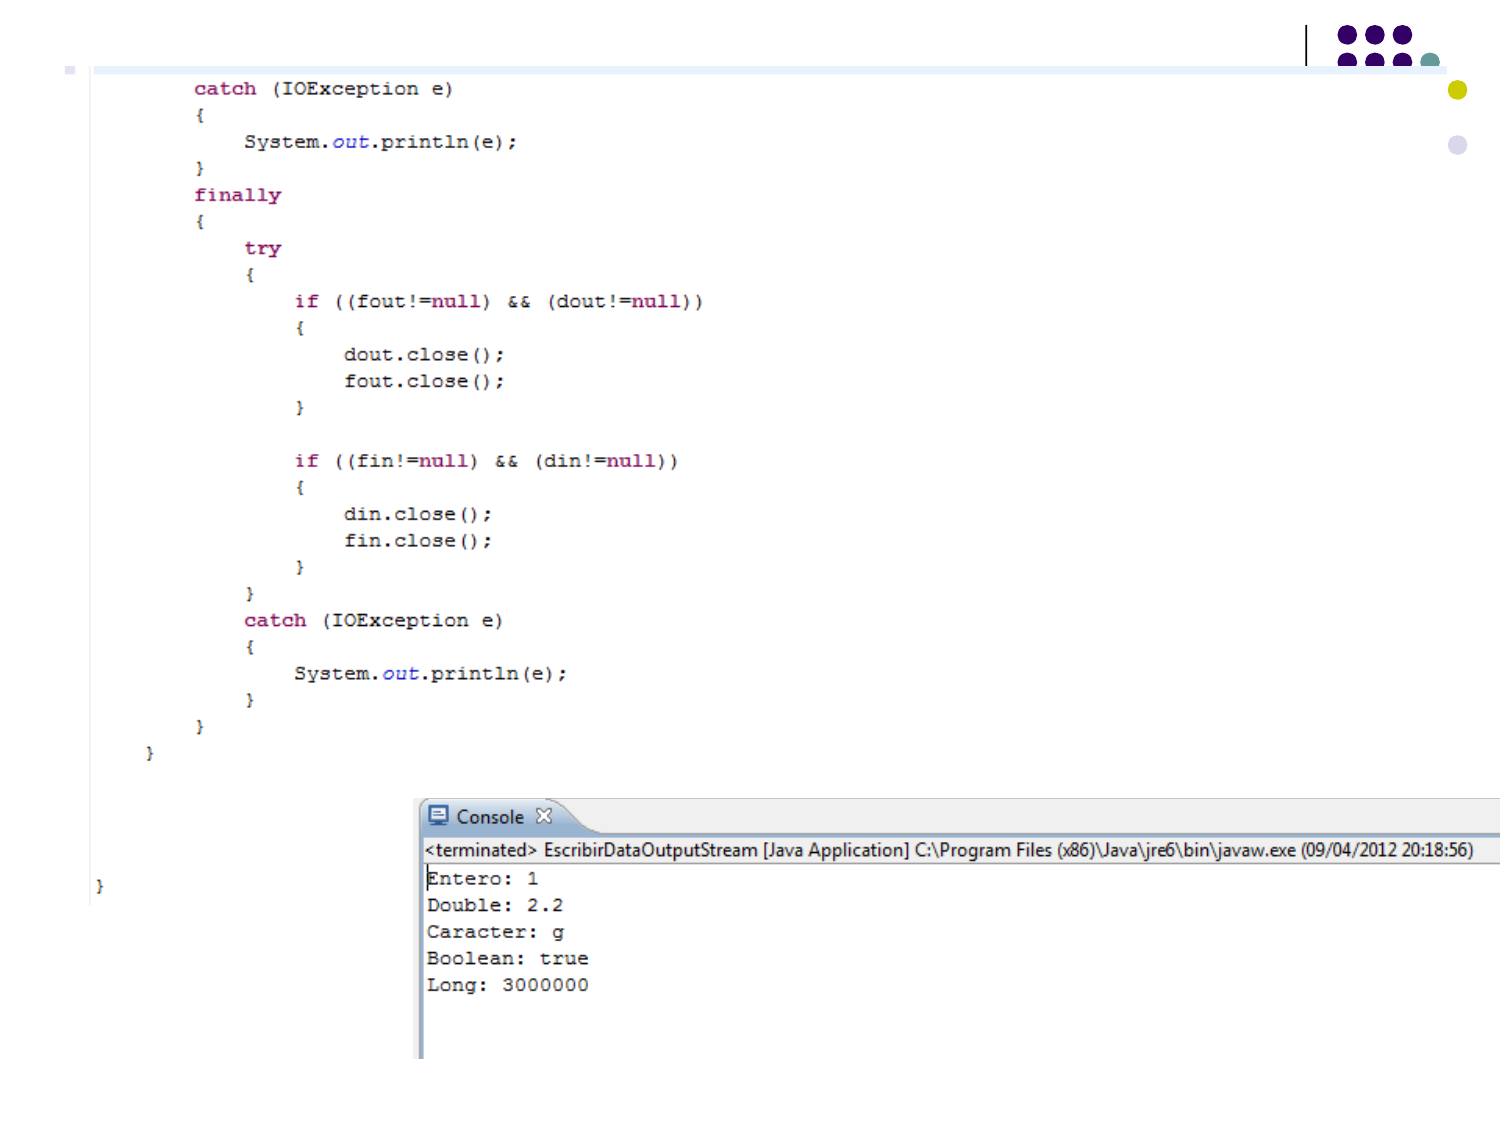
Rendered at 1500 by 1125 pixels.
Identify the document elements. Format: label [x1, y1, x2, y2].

picture [64, 66, 1500, 1059]
